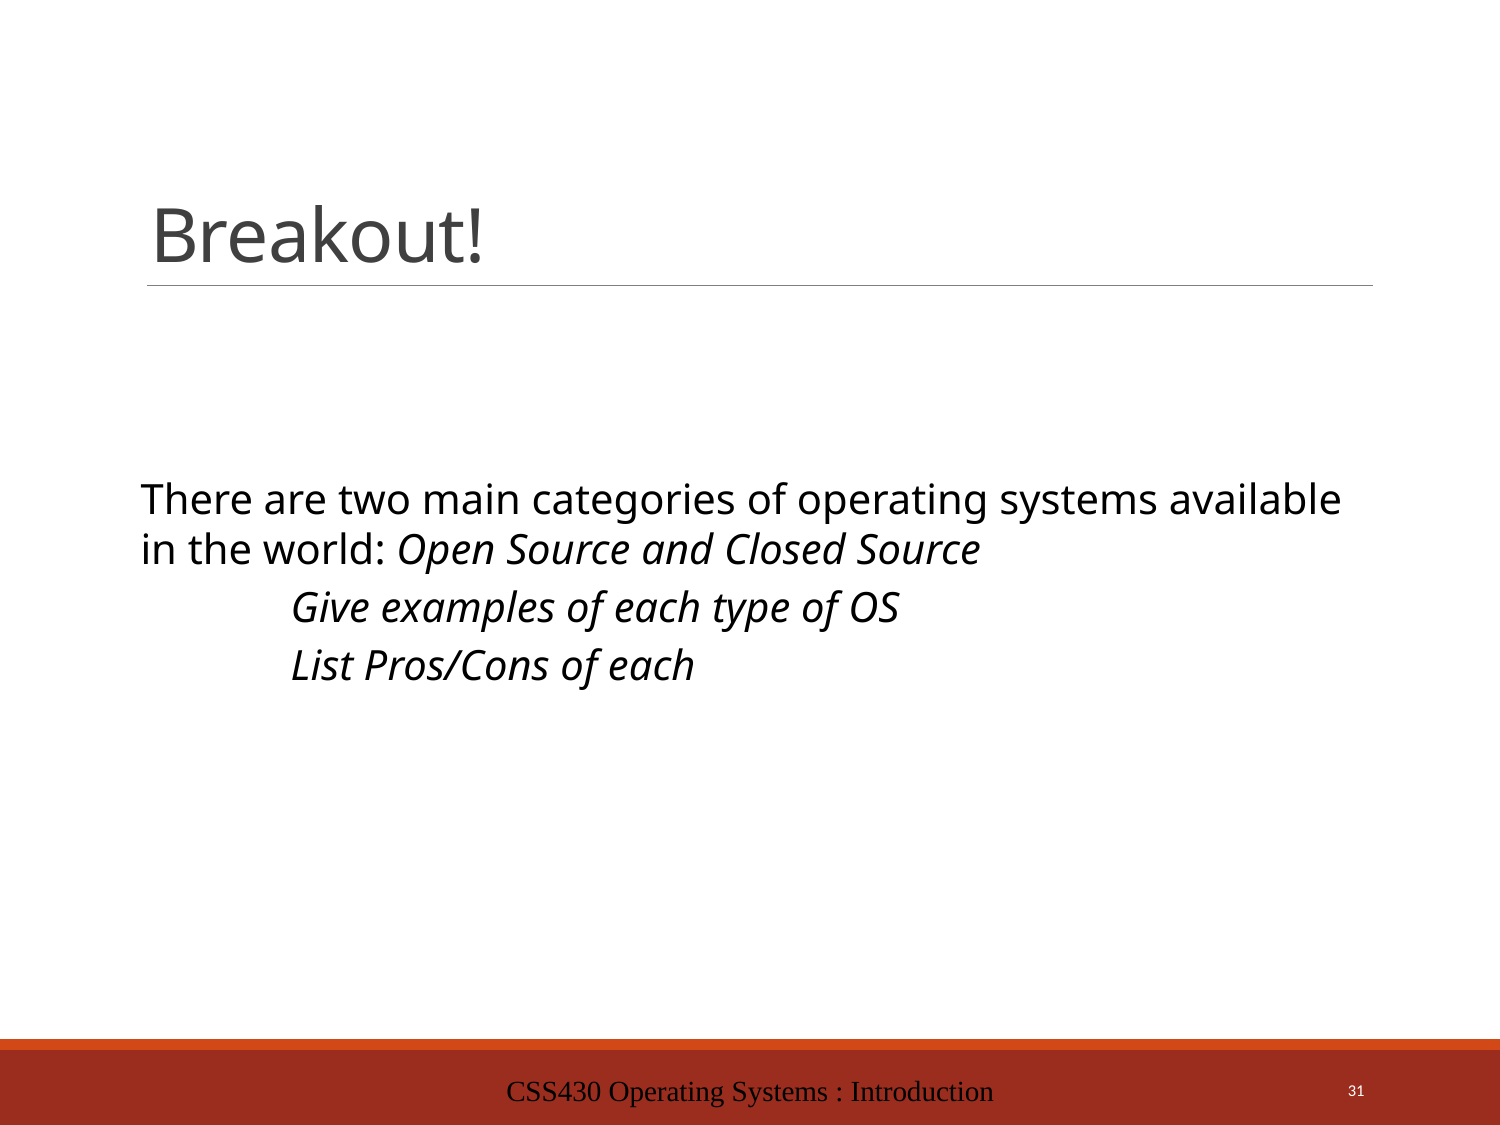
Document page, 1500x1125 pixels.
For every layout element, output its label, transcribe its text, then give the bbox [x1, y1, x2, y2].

text_box There are two main categories of operating systems available in the world: Open Source and Closed Source Give examples of each type of OS List Pros/Cons of each [122, 297, 1398, 865]
slide_number 31 [1218, 1059, 1380, 1120]
footer CSS430 Operating Systems : Introduction [453, 1059, 1047, 1120]
title Breakout! [135, 47, 1373, 285]
